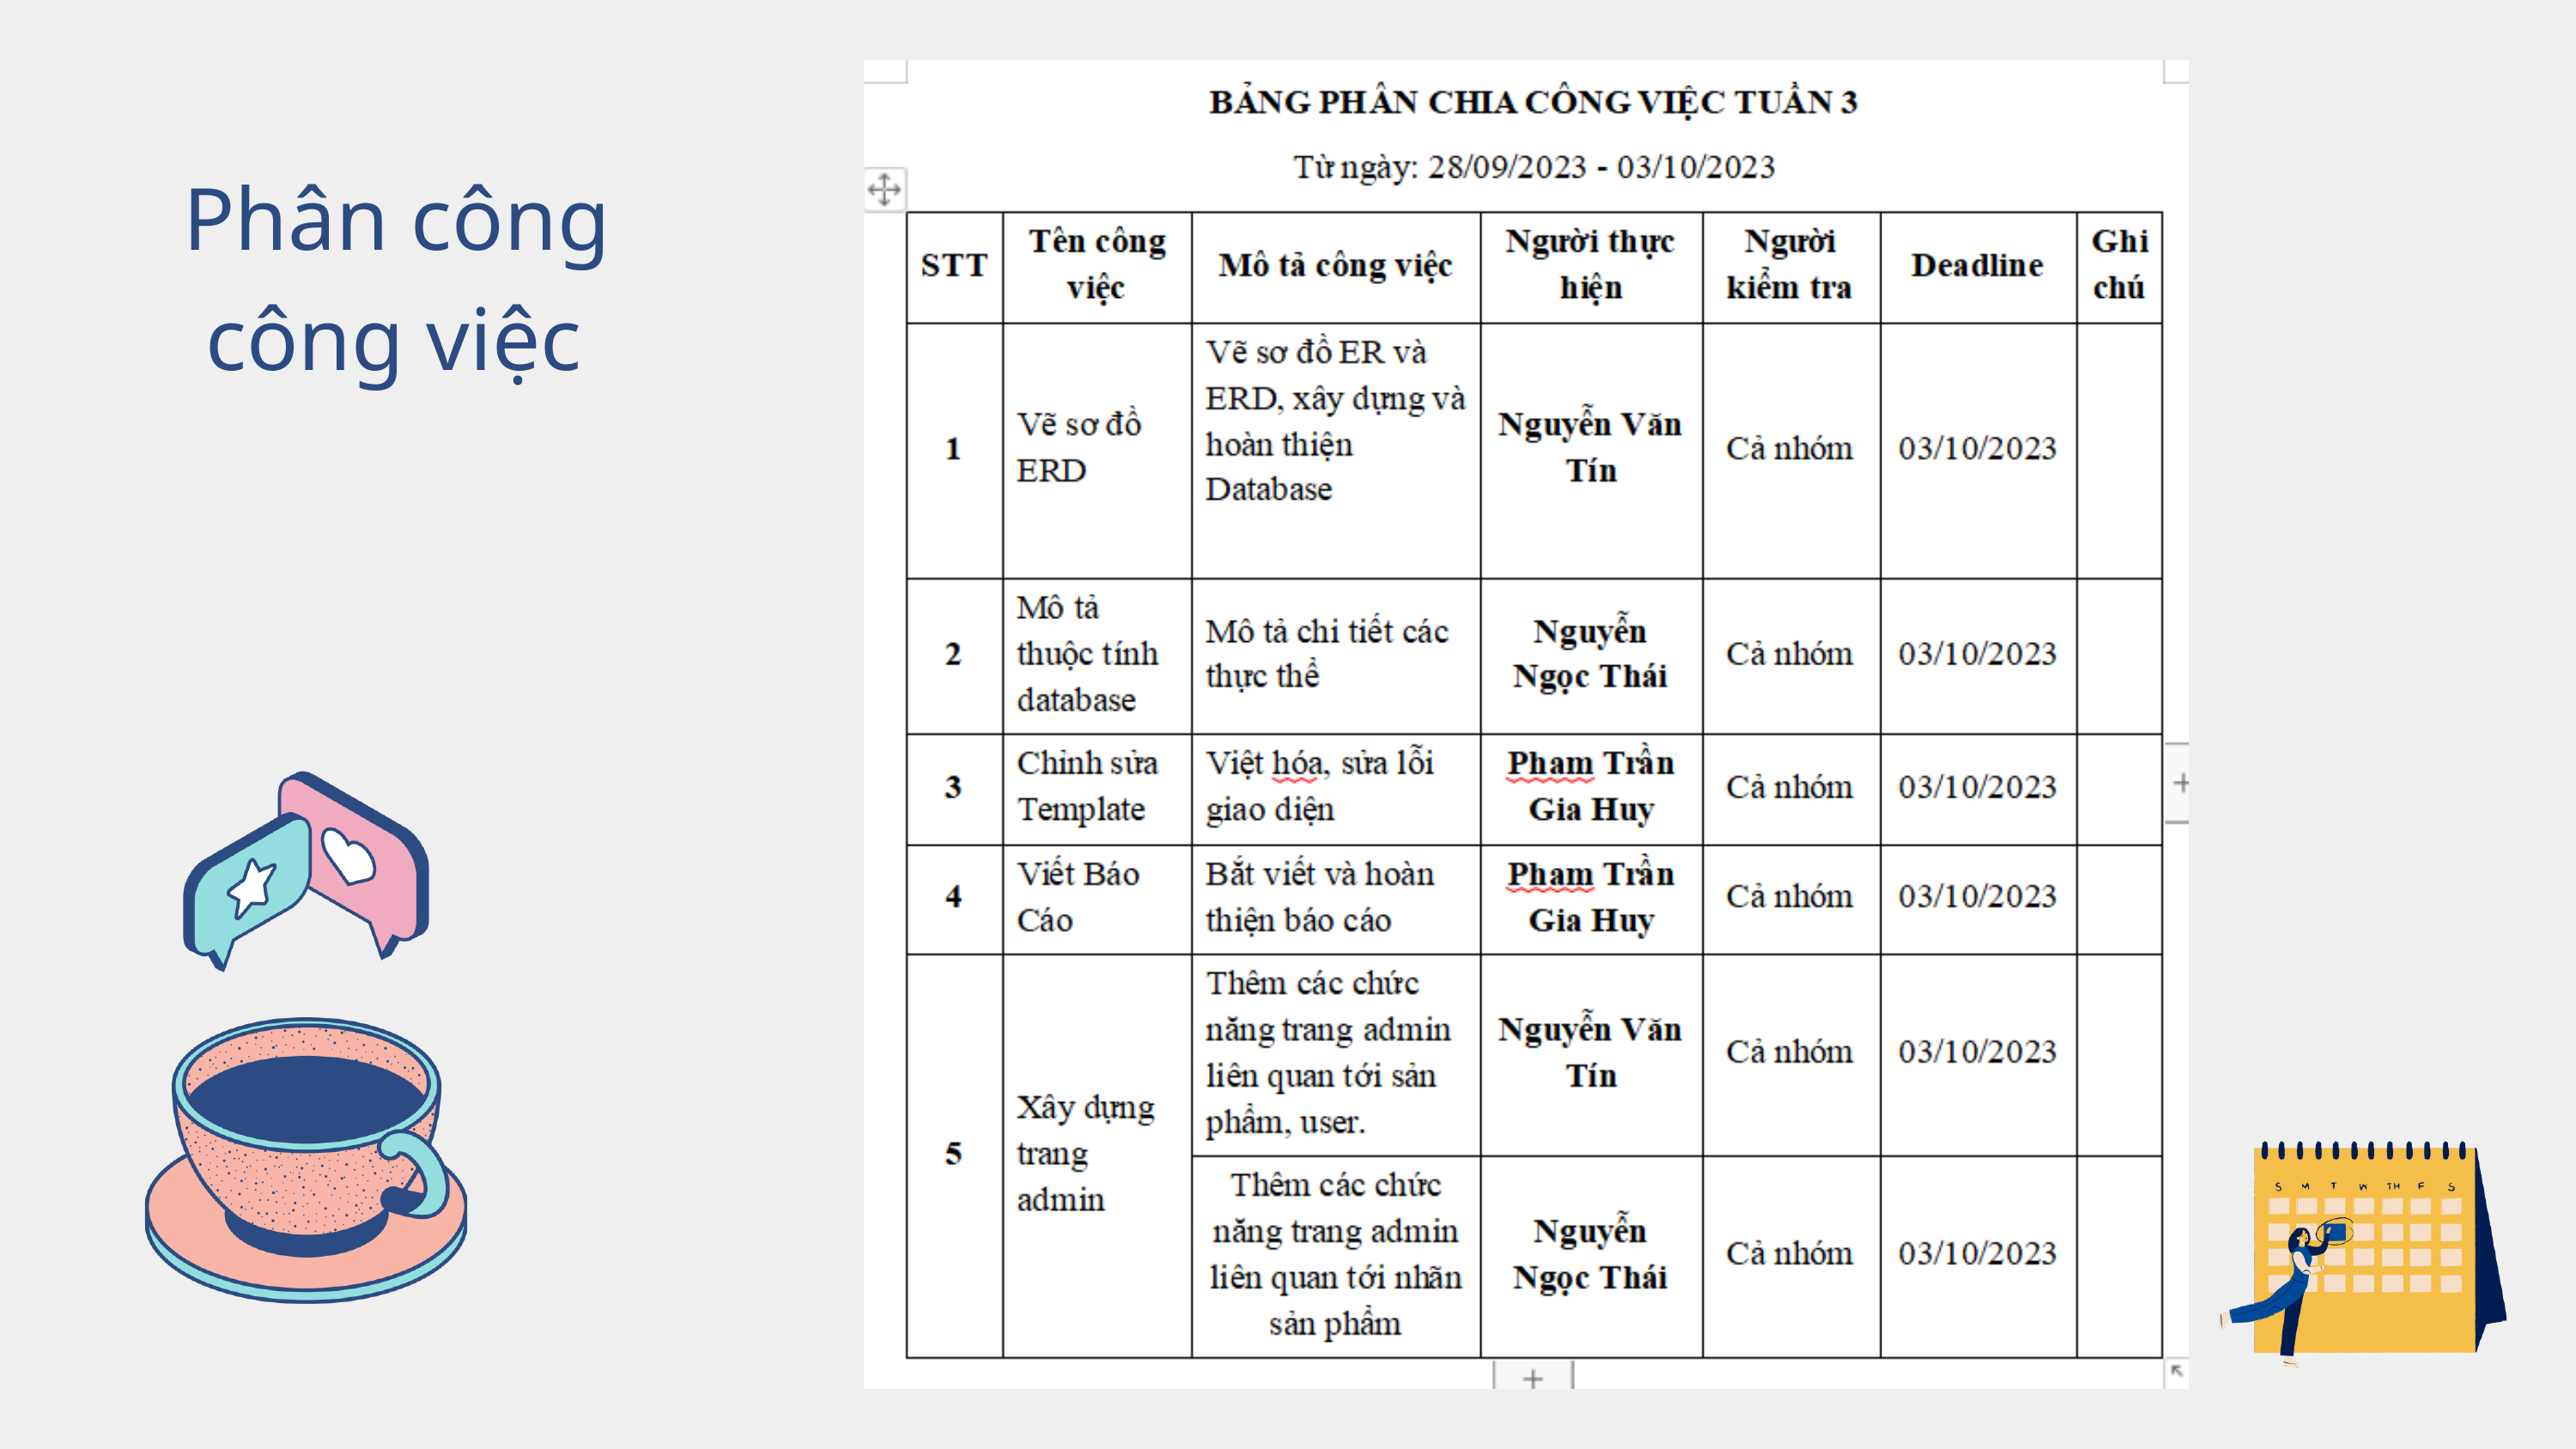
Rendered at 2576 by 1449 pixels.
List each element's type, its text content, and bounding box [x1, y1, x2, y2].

text_box [864, 60, 2190, 1389]
text_box [2218, 1141, 2507, 1368]
text_box Phân công công việc [183, 147, 677, 388]
text_box [183, 770, 429, 973]
text_box [144, 1016, 468, 1304]
